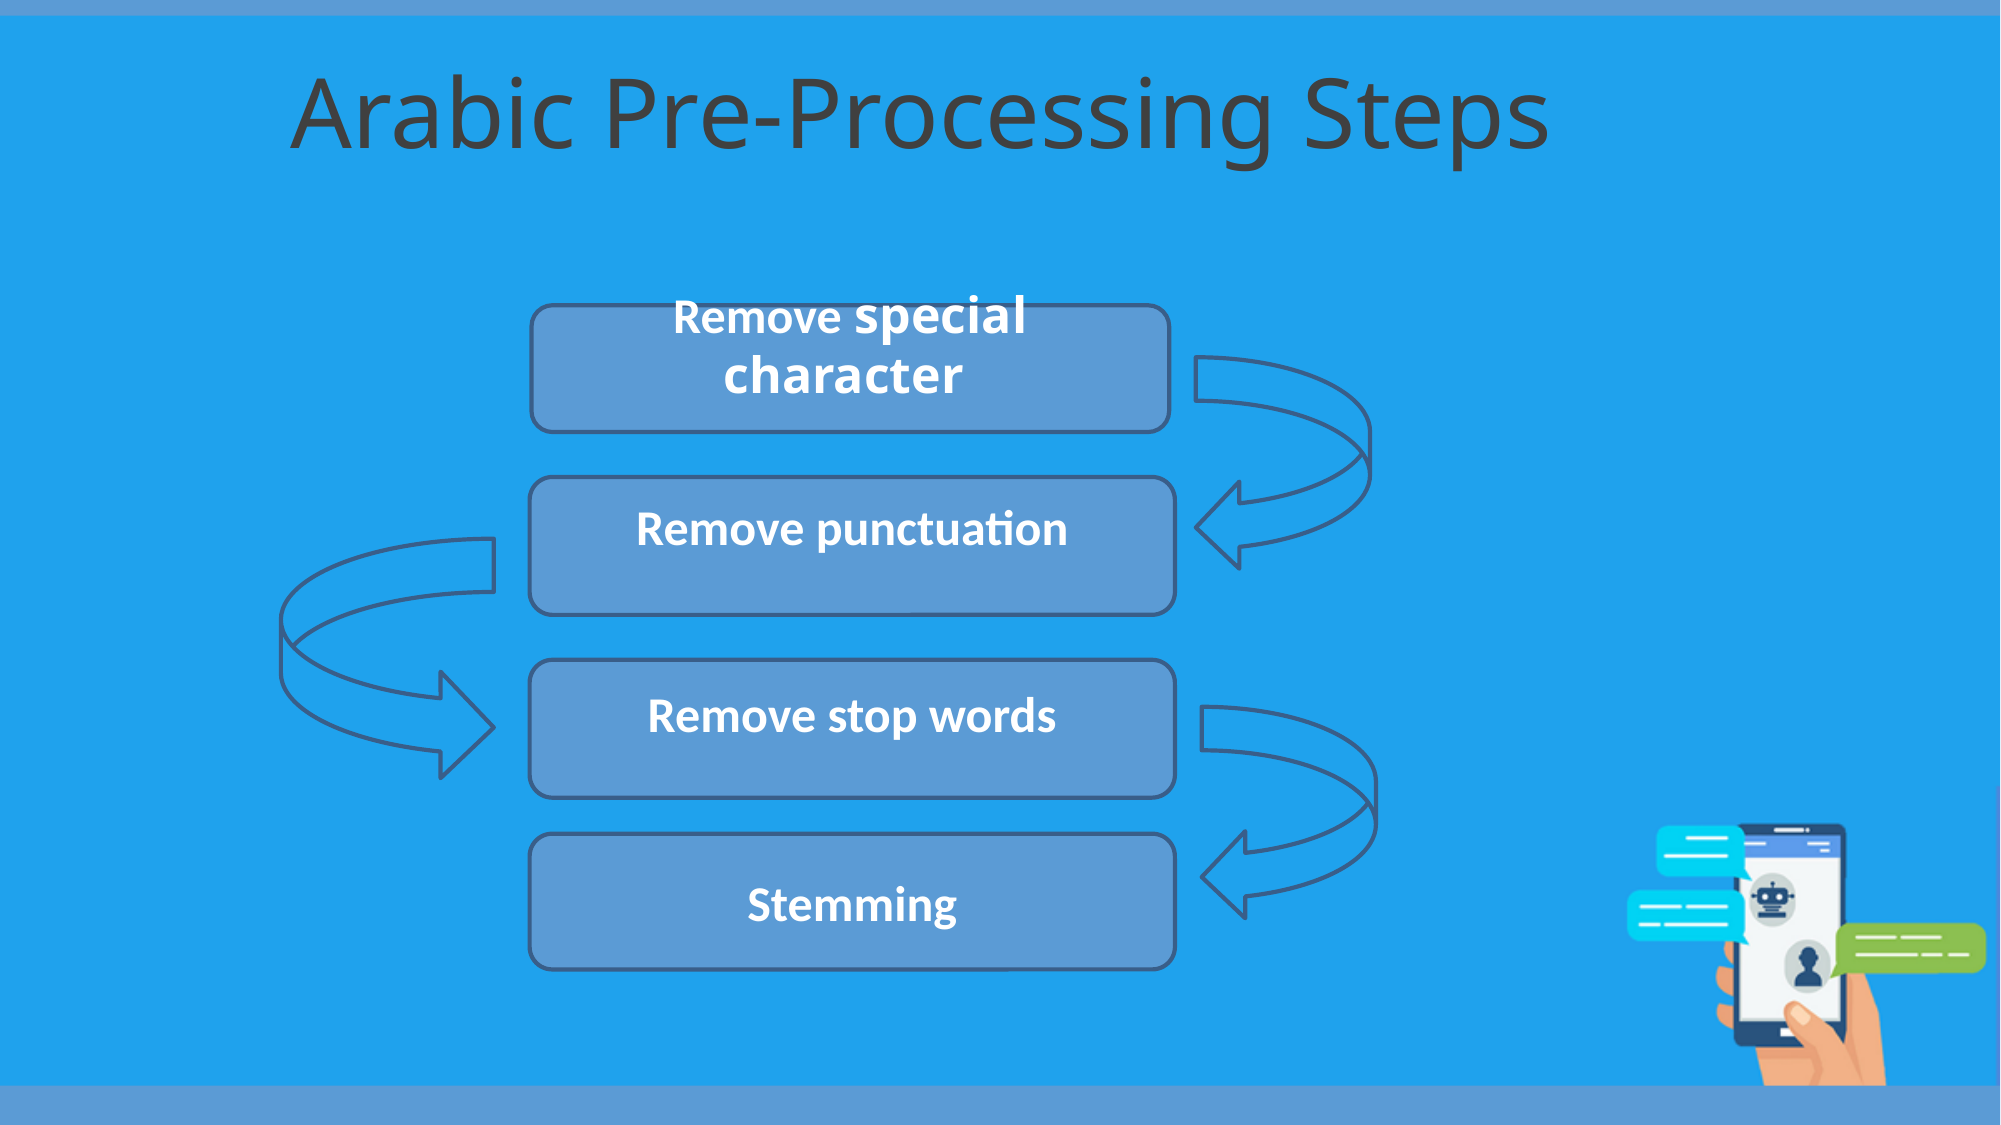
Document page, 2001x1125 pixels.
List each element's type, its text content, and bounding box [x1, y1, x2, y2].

text_box Remove special character [531, 305, 1170, 433]
text_box [1195, 357, 1371, 569]
text_box Stemming [529, 833, 1175, 970]
text_box Remove stop words [529, 659, 1175, 798]
picture [0, 0, 2001, 1125]
list Arabic Pre-Processing Steps [0, 56, 2000, 177]
text_box [280, 538, 494, 779]
text_box Remove punctuation [529, 476, 1175, 615]
text_box [1201, 706, 1376, 919]
